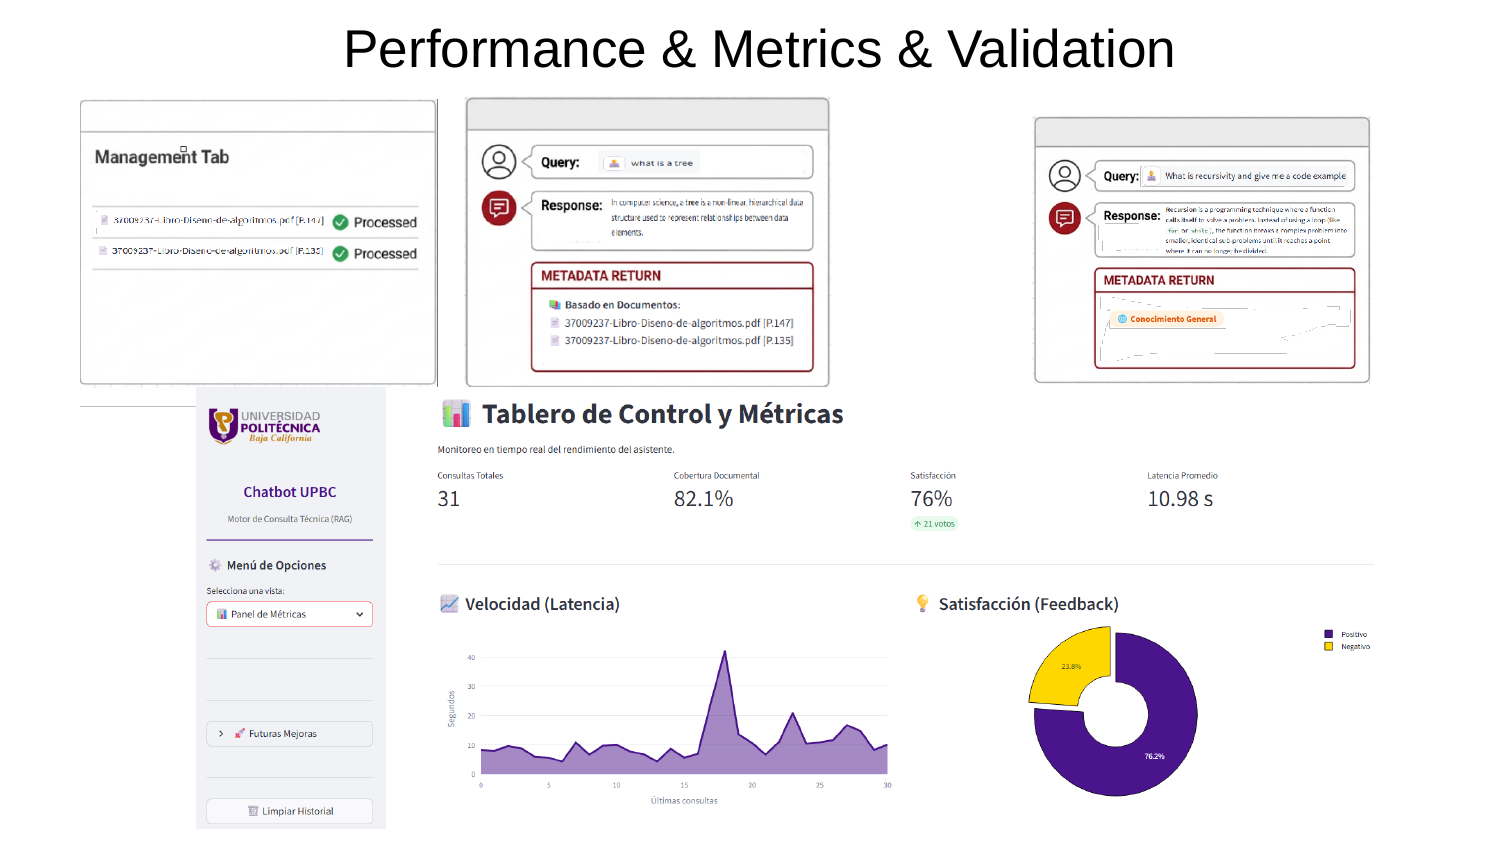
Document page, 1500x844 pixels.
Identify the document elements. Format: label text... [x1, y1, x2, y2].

title Performance & Metrics & Validation [61, 0, 1459, 94]
picture [73, 93, 1379, 830]
